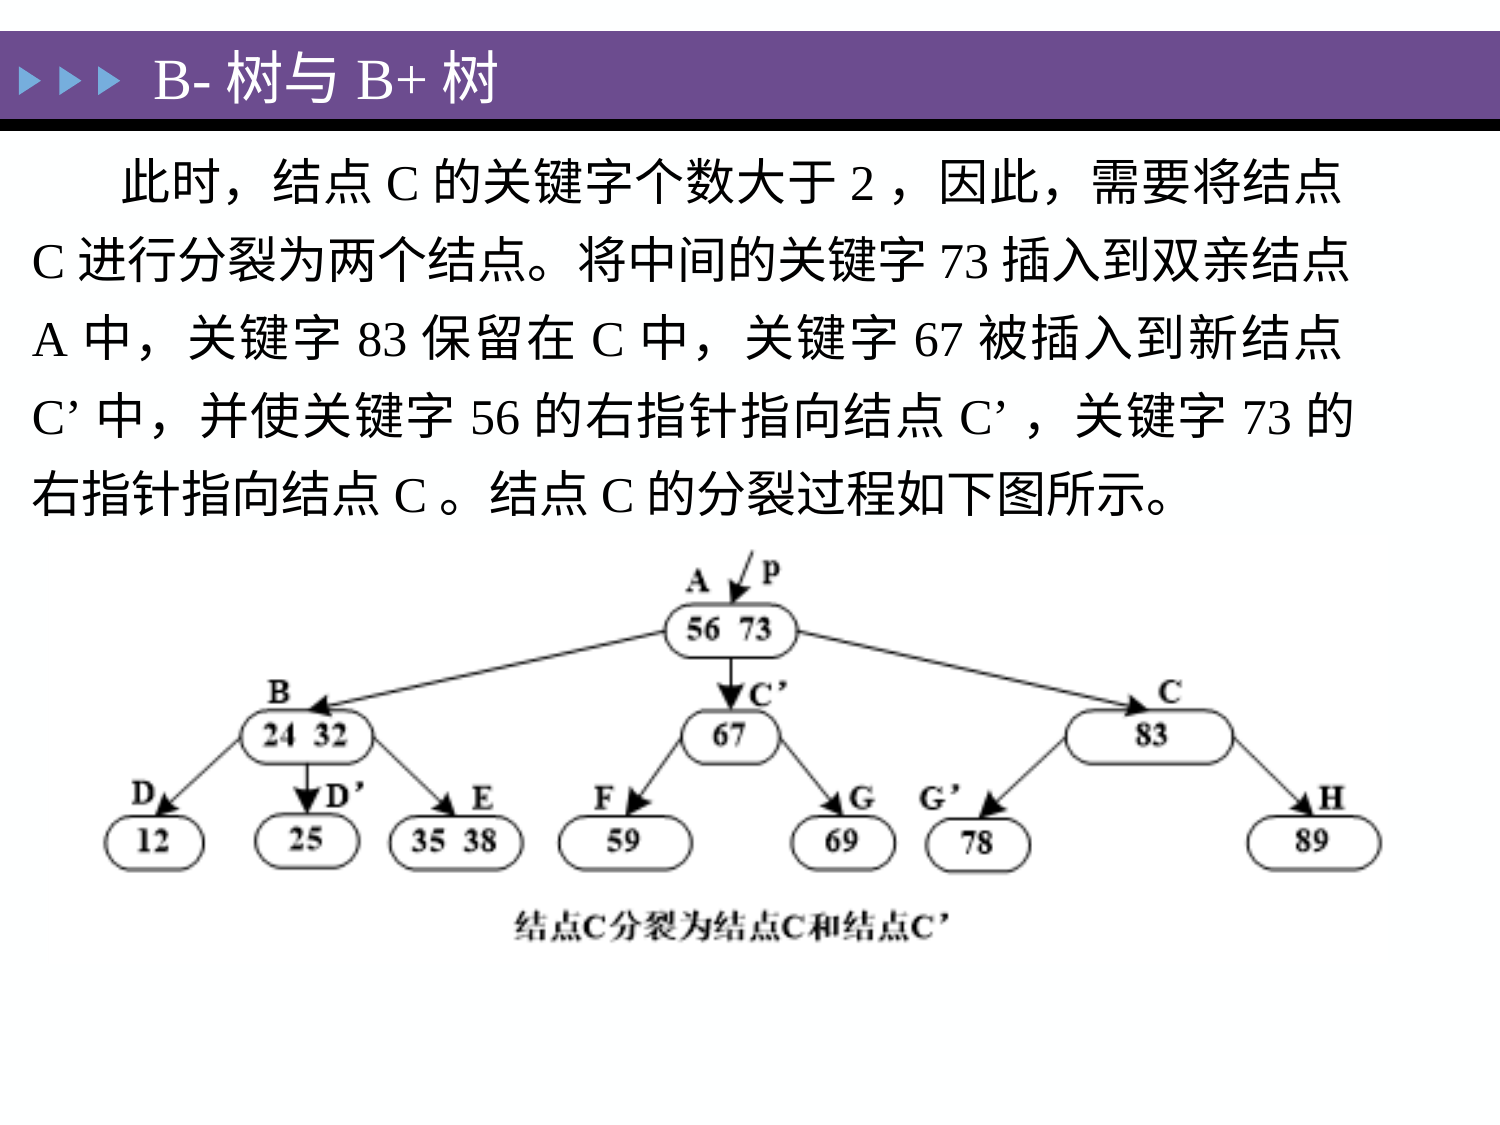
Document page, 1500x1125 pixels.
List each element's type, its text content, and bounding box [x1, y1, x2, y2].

list 此时，结点C的关键字个数大于2，因此，需要将结点C进行分裂为两个结点。将中间的关键字73插入到双亲结点A中，关键字83保留在C中，关键字67被插入到新结点C’中，并使关键字56的右指针指向结点C’，关键字73的右指针指向结点C。结点C的分裂过程如下图所示。 [16, 477, 1371, 1023]
picture [47, 535, 1388, 965]
list 此时，结点C的关键字个数大于2，因此，需要将结点C进行分裂为两个结点。将中间的关键字73插入到双亲结点A中，关键字83保留在C中，关键字67被插入到新结点C’中，并使关键字56的右指针指向结点C’，关键字73的右指针指向结点C。结点C的分裂过程如下图所示。 [16, 465, 1371, 476]
list 此时，结点C的关键字个数大于2，因此，需要将结点C进行分裂为两个结点。将中间的关键字73插入到双亲结点A中，关键字83保留在C中，关键字67被插入到新结点C’中，并使关键字56的右指针指向结点C’，关键字73的右指针指向结点C。结点C的分裂过程如下图所示。 [16, 125, 1371, 464]
title B-树与B+树 [138, 38, 1189, 114]
